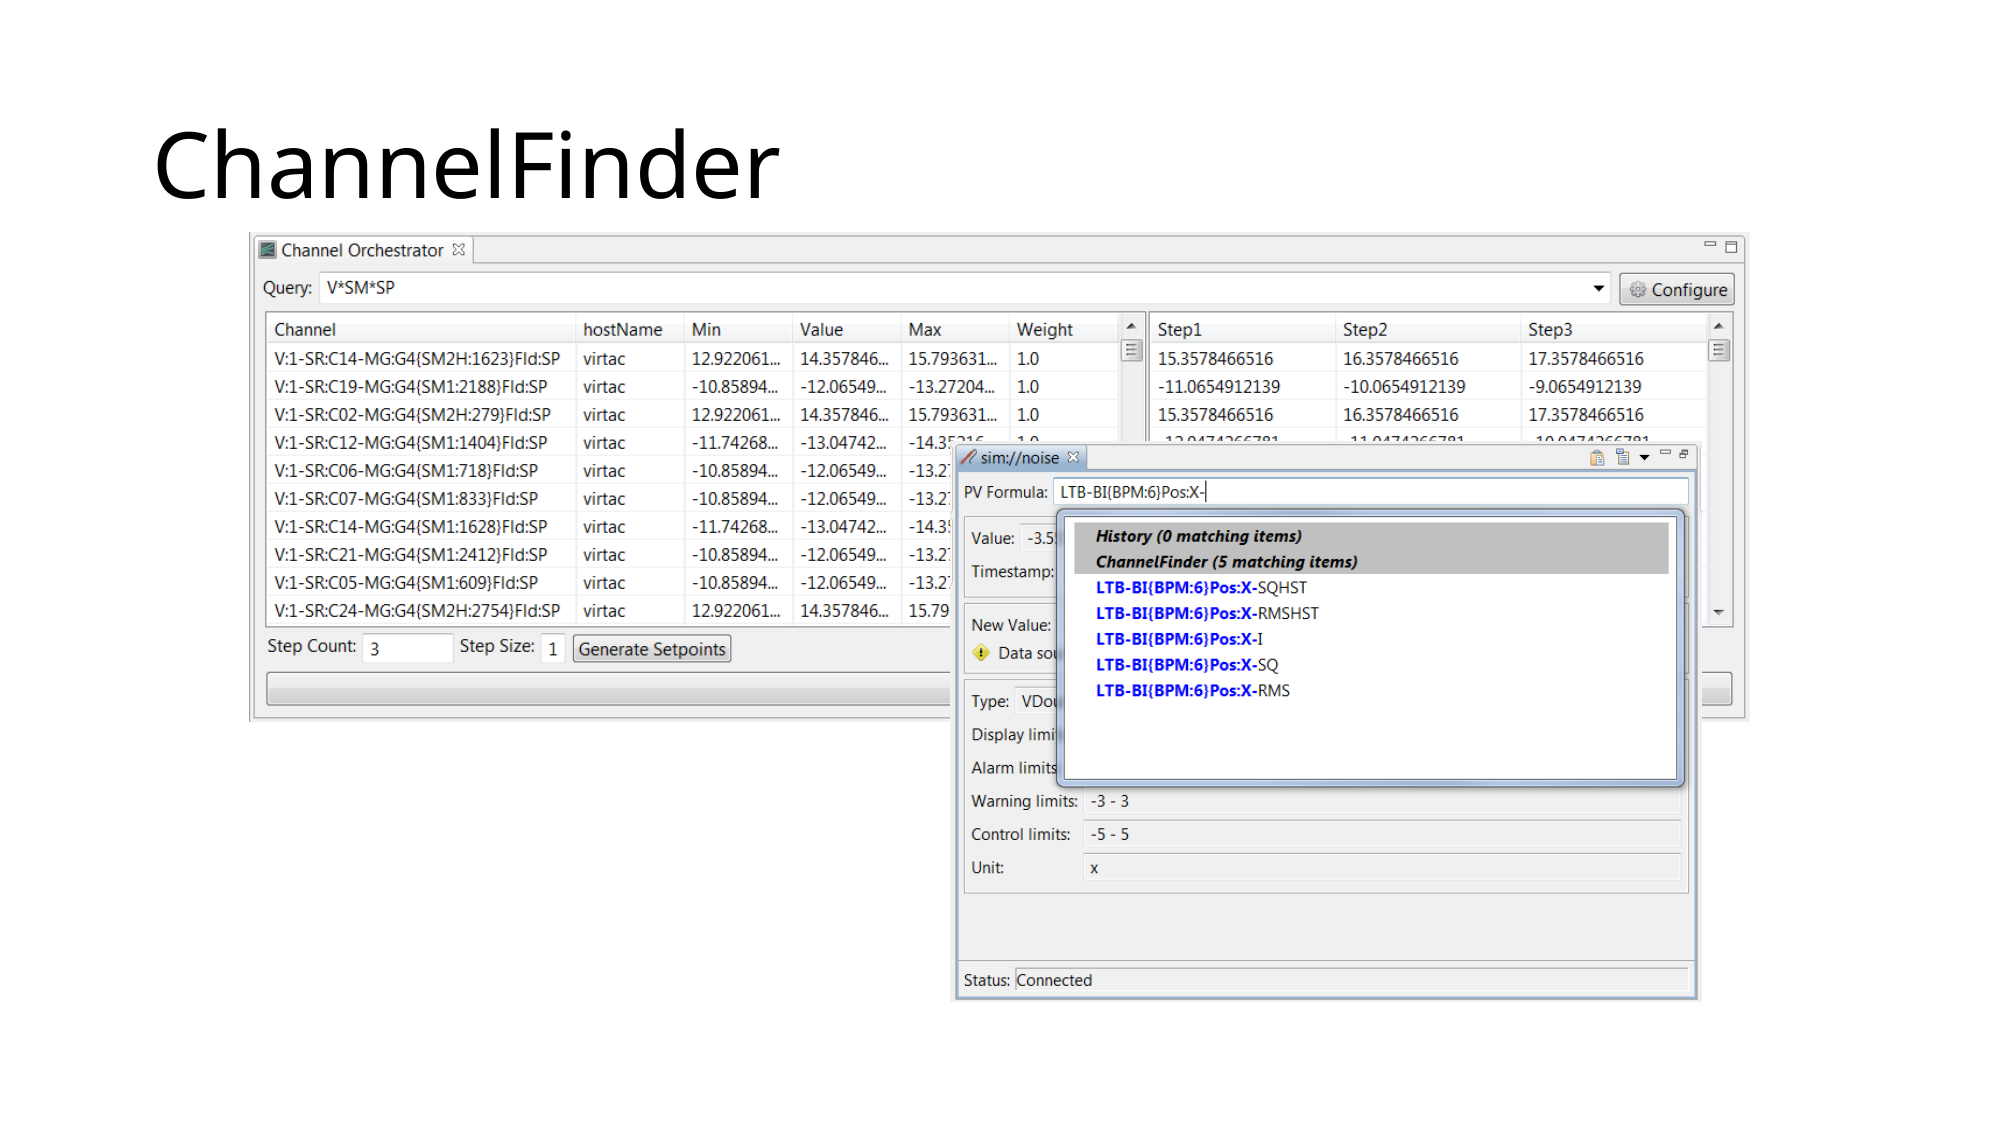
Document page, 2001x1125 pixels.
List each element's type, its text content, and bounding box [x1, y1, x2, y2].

title ChannelFinder [137, 59, 1863, 278]
picture [249, 232, 1750, 722]
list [949, 441, 1702, 1002]
